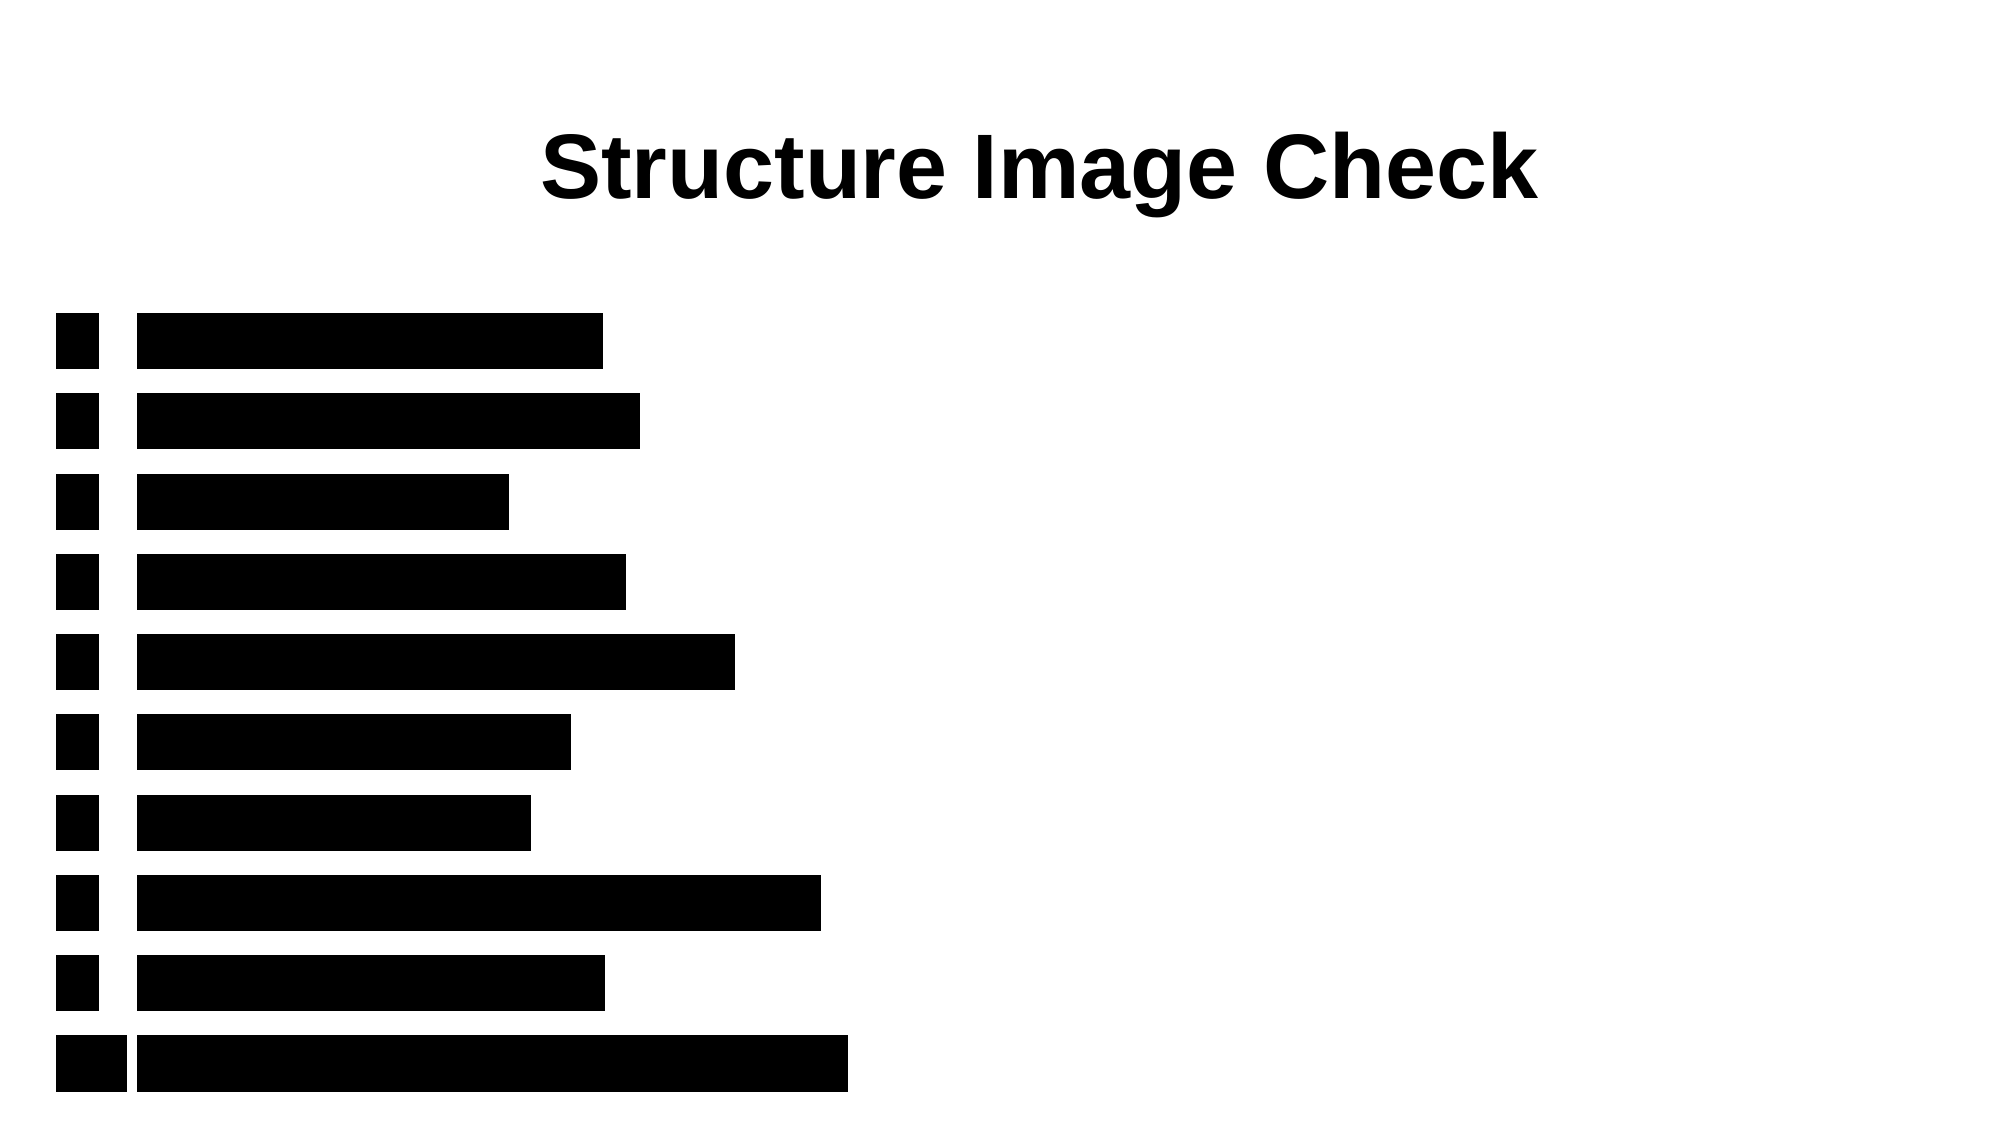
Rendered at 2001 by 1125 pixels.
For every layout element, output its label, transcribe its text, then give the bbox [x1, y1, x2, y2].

title Structure Image Check [242, 59, 1863, 278]
list Context of the scene Structural Consistency Material Texture Lighting and Shadows Perspective and Geometry Repetition in Detail Missing Elements Nonsensical Object Placement Disrupted Continuity Anomalies in Common Patterns [41, 299, 1950, 1100]
